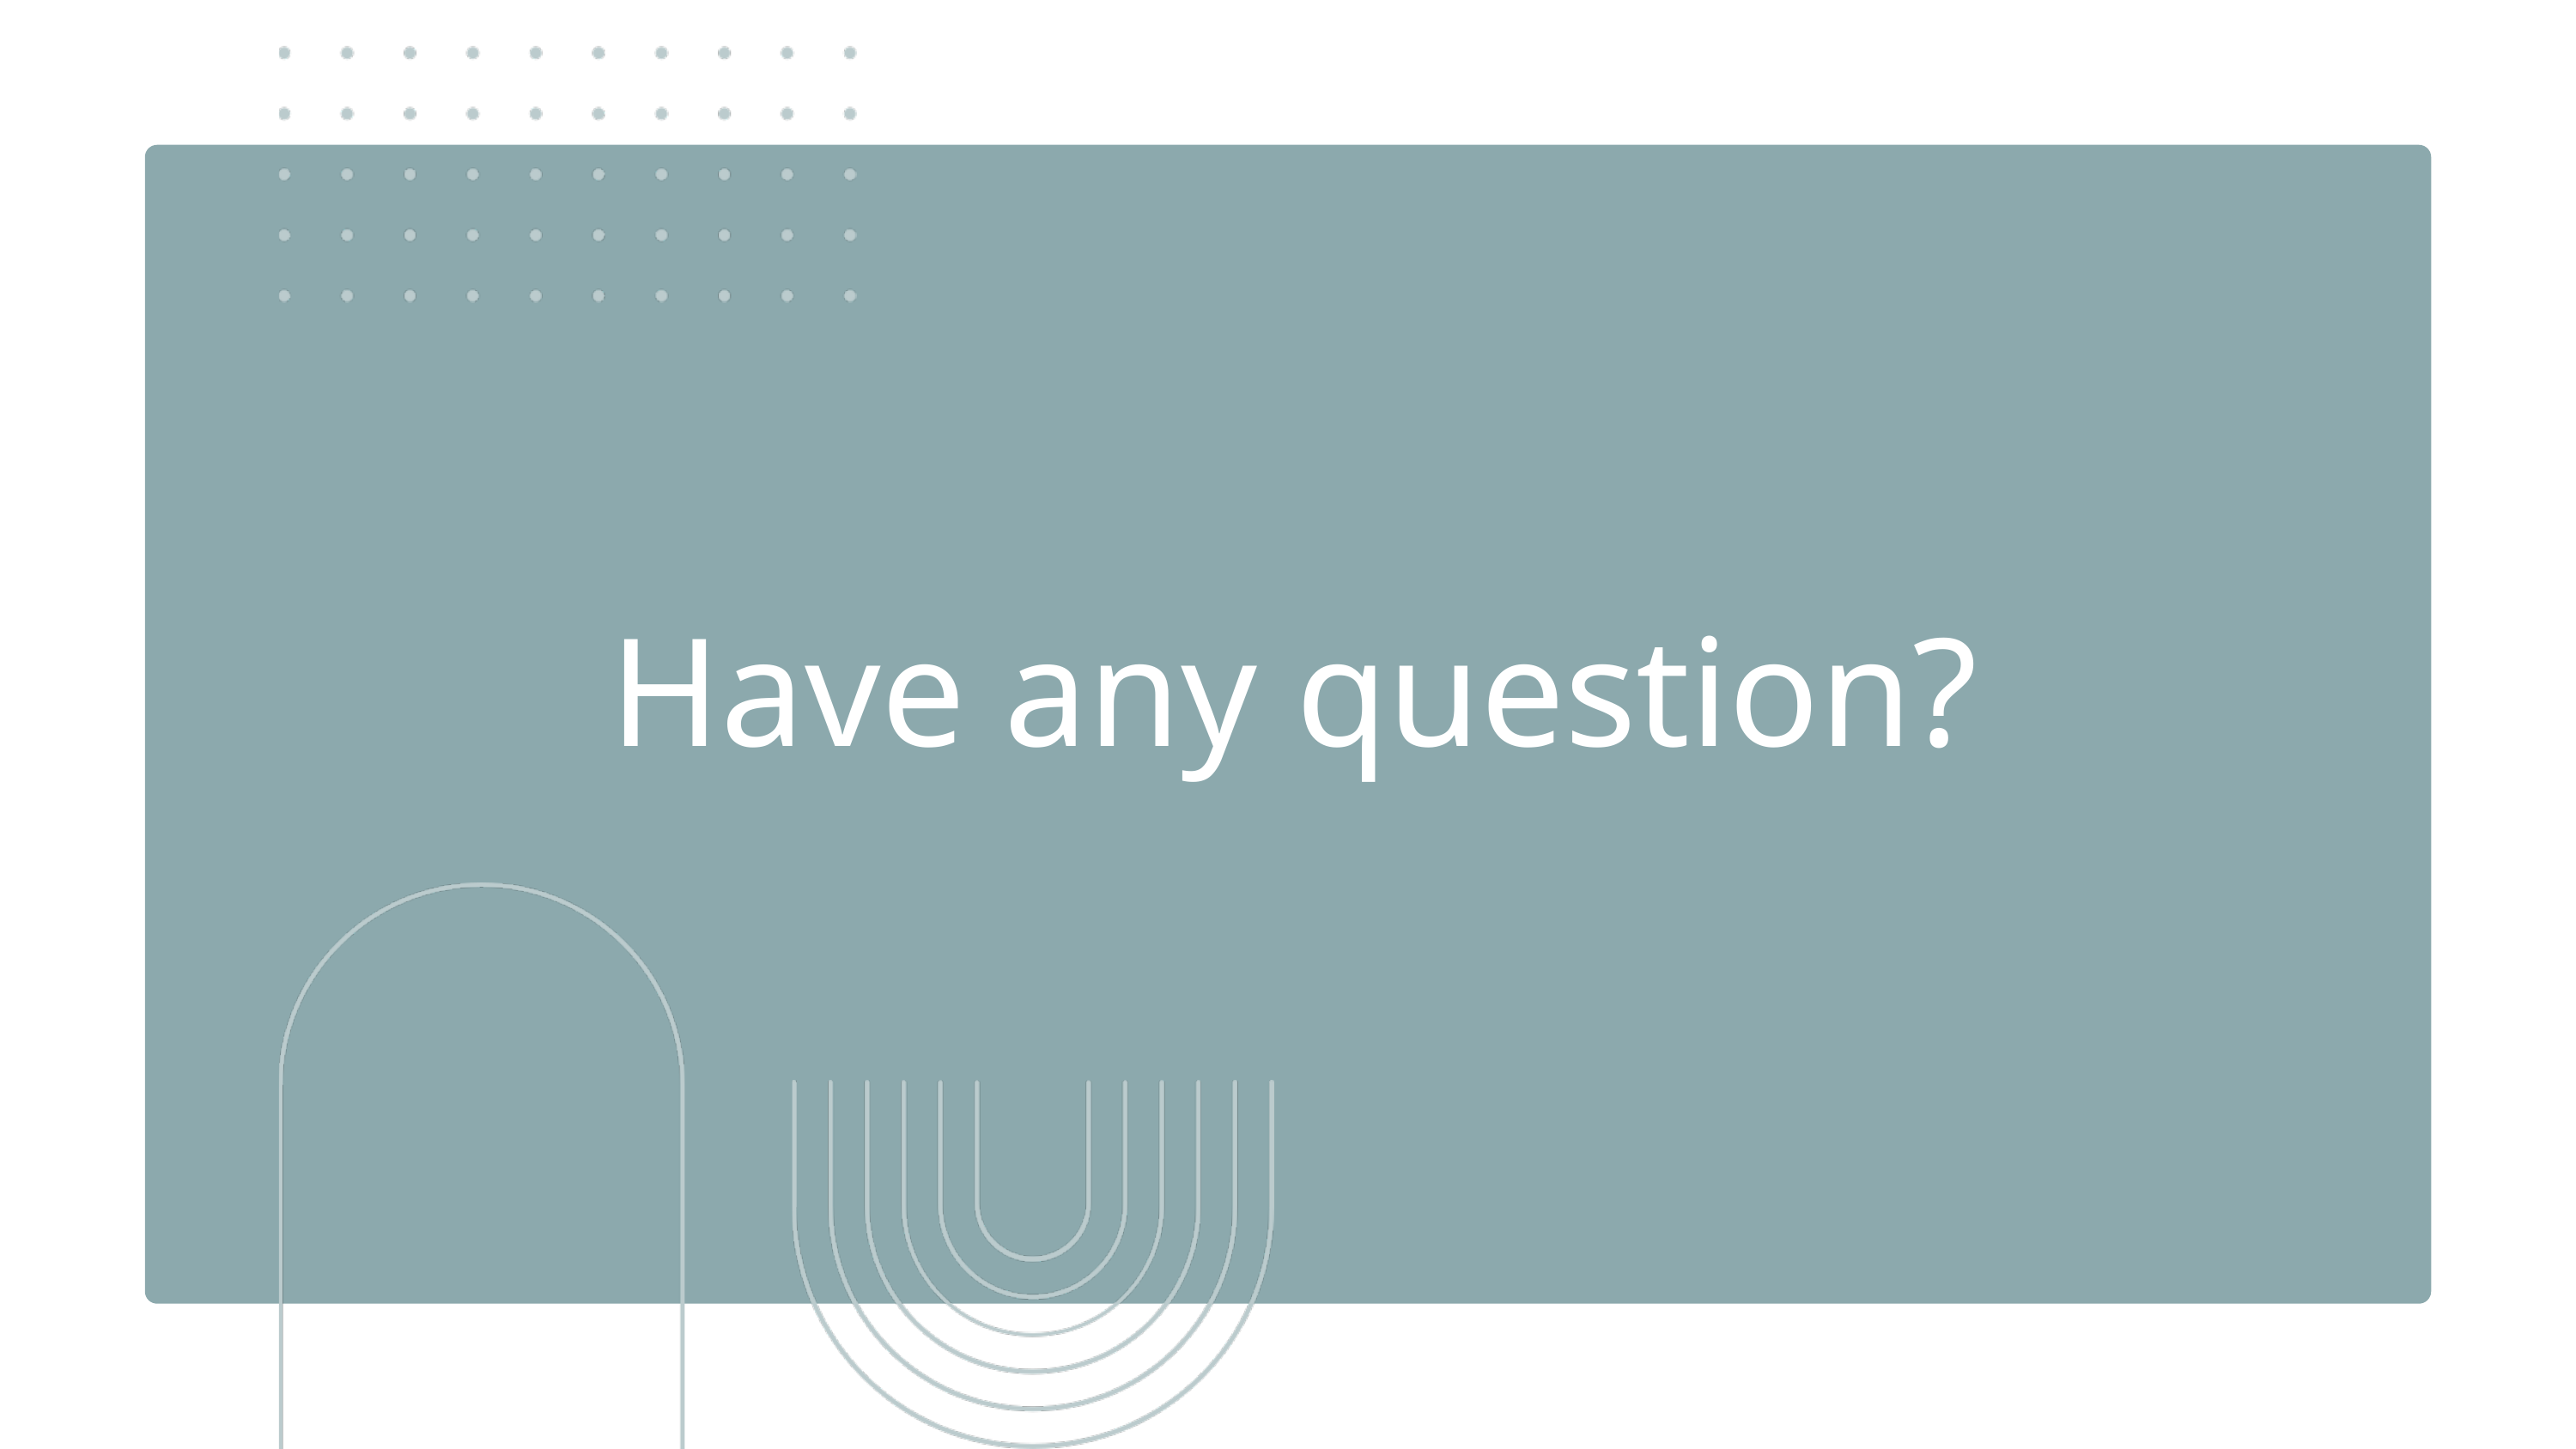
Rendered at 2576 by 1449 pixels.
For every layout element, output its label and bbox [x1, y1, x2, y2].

text_box [792, 1311, 1274, 1449]
text_box [144, 144, 2432, 1304]
text_box [278, 1311, 685, 1449]
text_box [278, 0, 858, 142]
